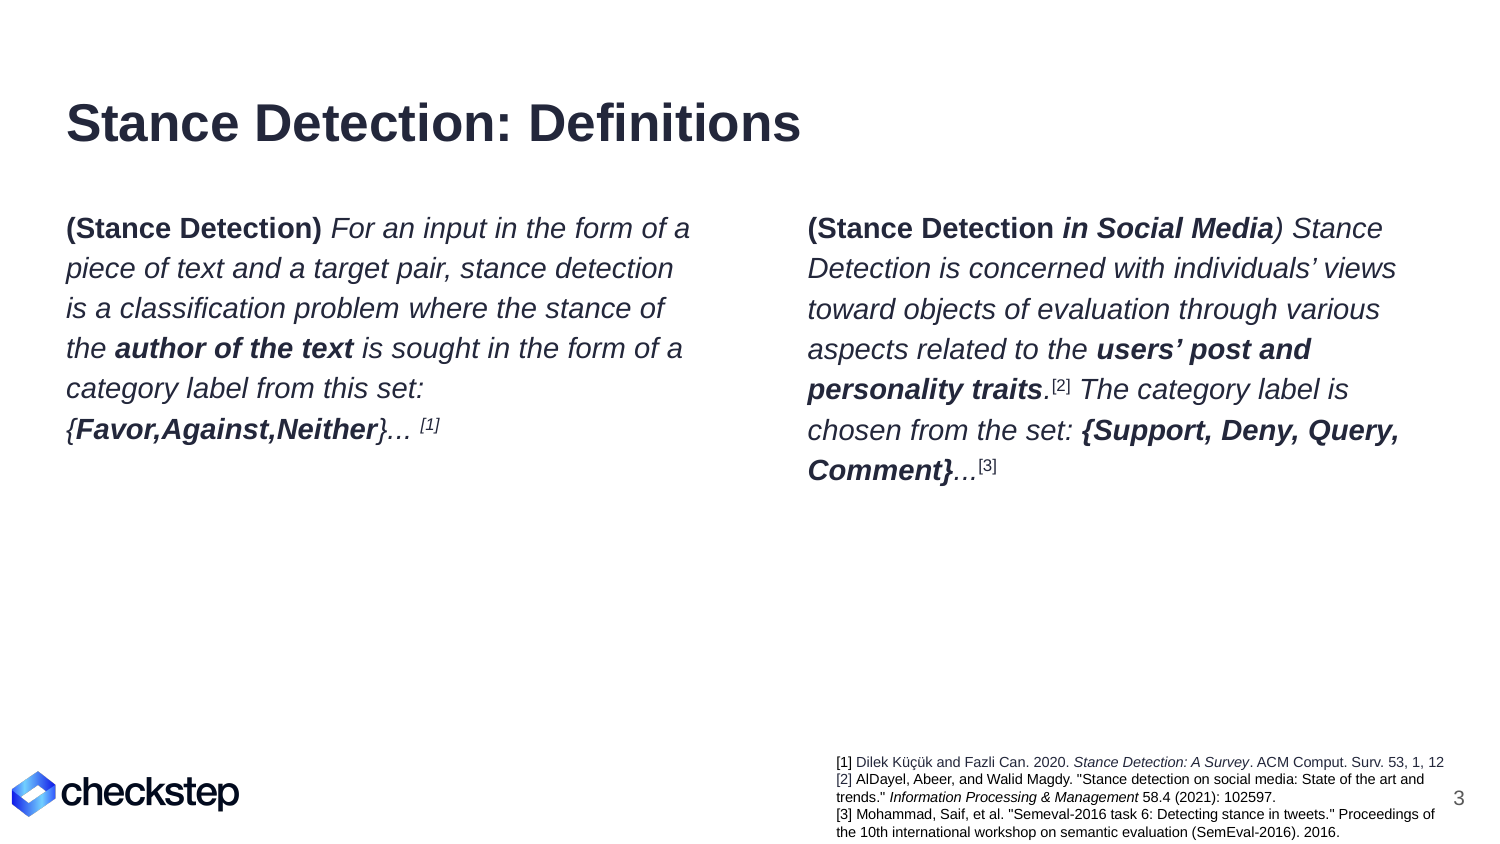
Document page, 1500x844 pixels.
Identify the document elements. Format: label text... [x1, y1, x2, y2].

slide_number ‹#› [1389, 764, 1480, 830]
list (Stance Detection in Social Media) Stance Detection is concerned with individuals’ views toward objects of evaluation through various aspects related to the users’ post and personality traits.[2] The category label is chosen from the set: {Support, Deny, Query, Comment}...[3] [792, 189, 1449, 750]
list (Stance Detection) For an input in the form of a piece of text and a target pair, stance detection is a classification problem where the stance of the author of the text is sought in the form of a category label from this set: {Favor,Against,Neither}... [1] [51, 189, 708, 750]
title Stance Detection: Definitions [51, 72, 1449, 167]
text_box [1] Dilek Küçük and Fazli Can. 2020. Stance Detection: A Survey. ACM Comput. Surv. 53, 1, 12 [2] AlDayel, Abeer, and Walid Magdy. "Stance detection on social media: State of the art and trends." Information Processing & Management 58.4 (2021): 102597. [3] Mohammad, Saif, et al. "Semeval-2016 task 6: Detecting stance in tweets." Proceedings of the 10th international workshop on semantic evaluation (SemEval-2016). 2016. [821, 737, 1471, 844]
picture [11, 771, 239, 817]
